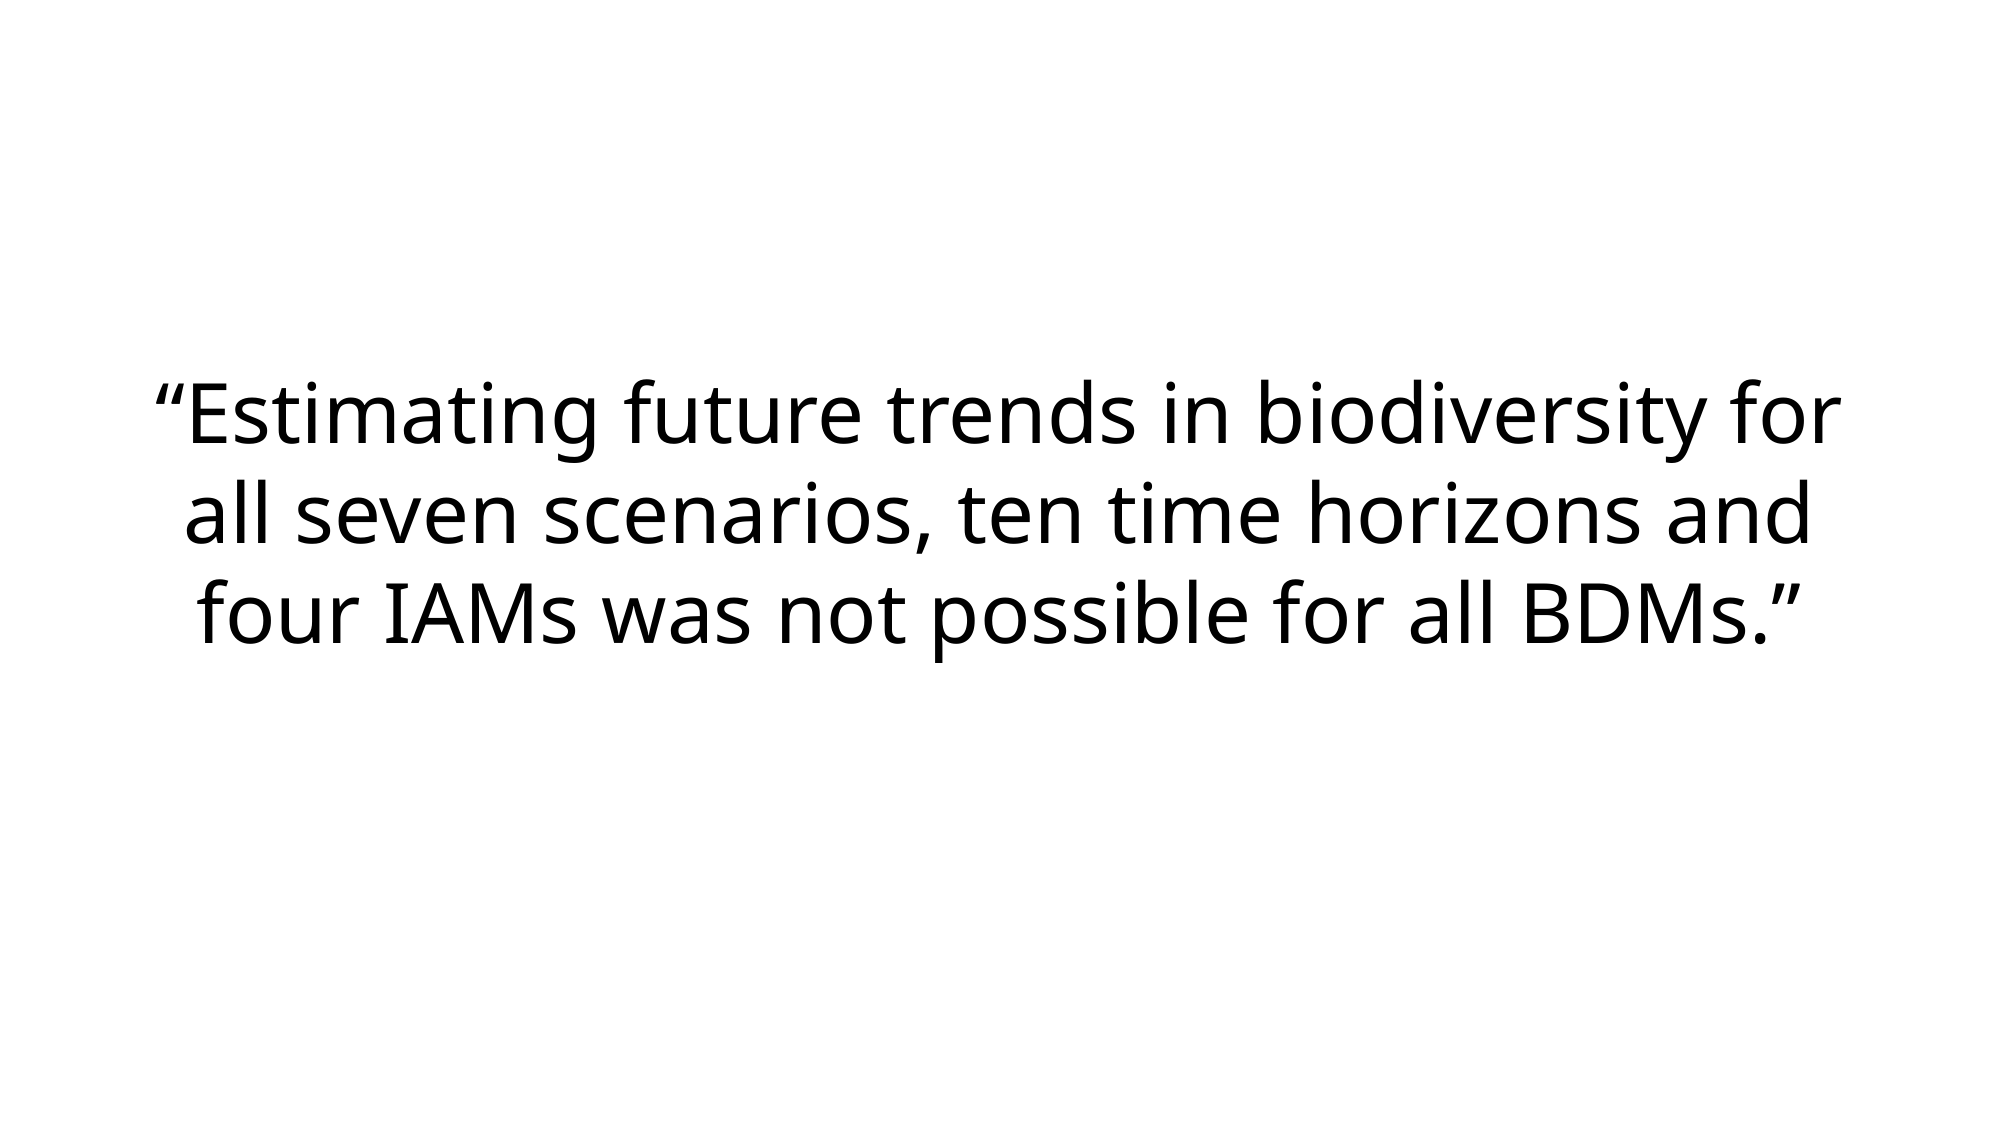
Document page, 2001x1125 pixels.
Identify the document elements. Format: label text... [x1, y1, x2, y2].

text_box “Estimating future trends in biodiversity for all seven scenarios, ten time horizons and four IAMs was not possible for all BDMs.” [104, 352, 1896, 668]
